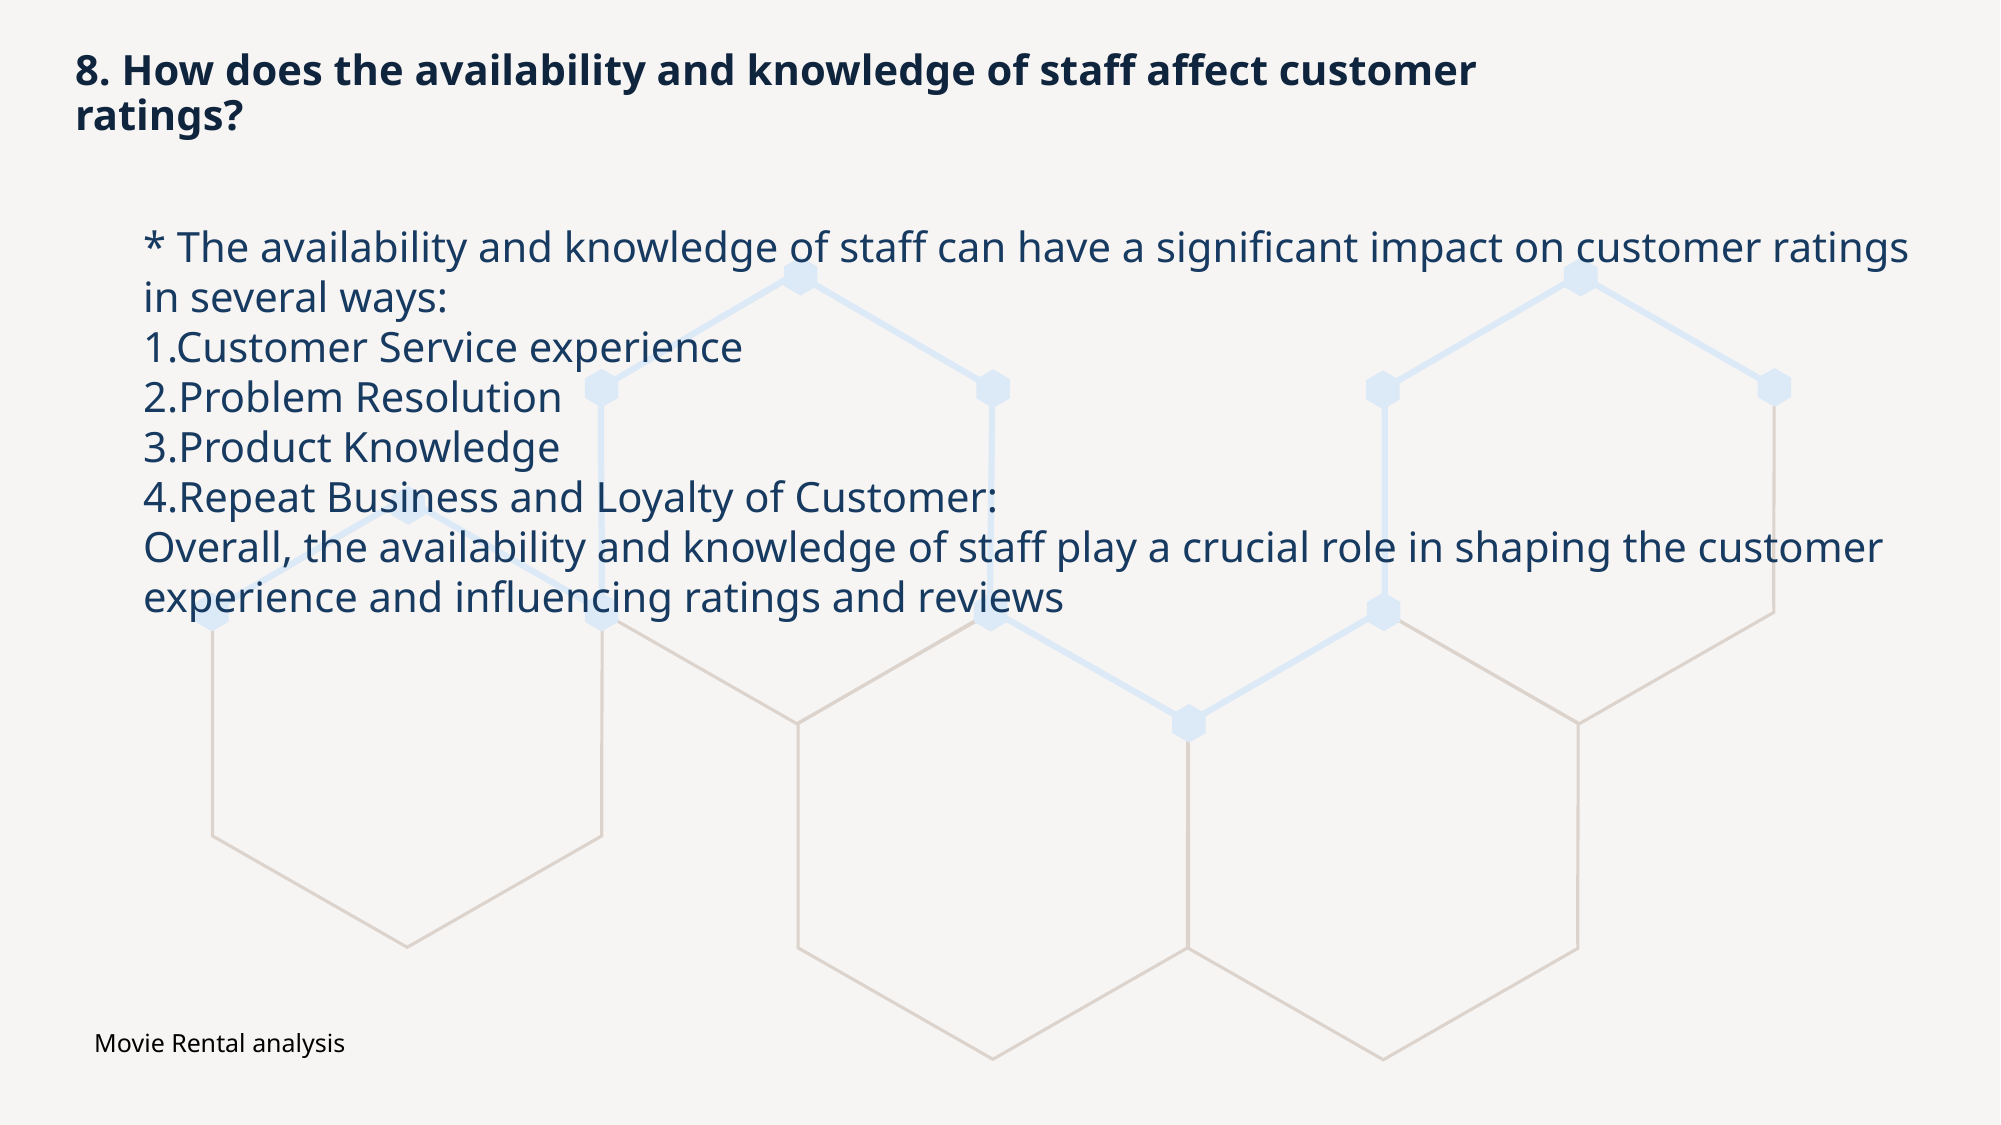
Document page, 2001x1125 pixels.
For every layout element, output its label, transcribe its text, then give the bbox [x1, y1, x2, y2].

text_box Movie Rental analysis [79, 1019, 755, 1080]
title 8. How does the availability and knowledge of staff affect customer ratings? [60, 41, 1508, 115]
text_box * The availability and knowledge of staff can have a significant impact on customer ratings in several ways: 1.Customer Service experience 2.Problem Resolution 3.Product Knowledge 4.Repeat Business and Loyalty of Customer: Overall, the availability and knowledge of staff play a crucial role in shaping the customer experience and influencing ratings and reviews [128, 213, 1934, 724]
